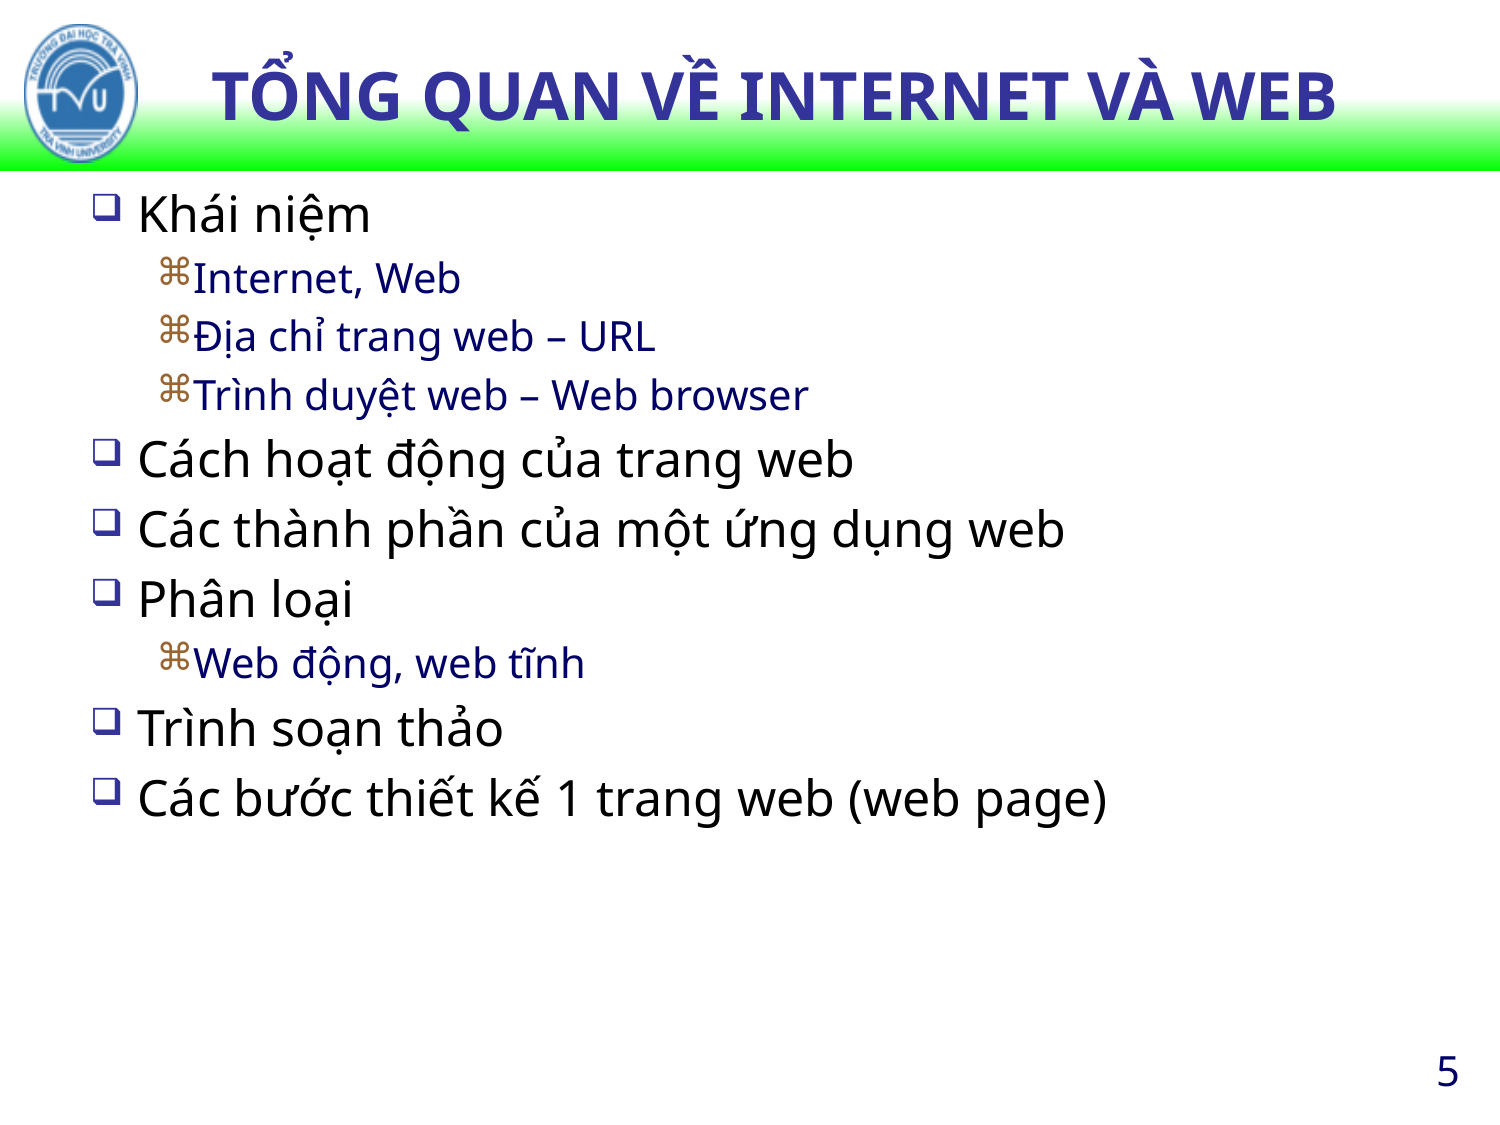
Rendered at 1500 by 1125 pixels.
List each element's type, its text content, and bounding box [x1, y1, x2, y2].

picture [24, 24, 74, 163]
slide_number 5 [1312, 1037, 1476, 1101]
title TỔNG QUAN VỀ INTERNET VÀ WEB [74, 24, 1476, 163]
list Khái niệm Internet, Web Địa chỉ trang web – URL Trình duyệt web – Web browser Cách hoạt động của trang web Các thành phần của một ứng dụng web Phân loại Web động, web tĩnh Trình soạn thảo Các bước thiết kế 1 trang web (web page) [74, 174, 1476, 1051]
